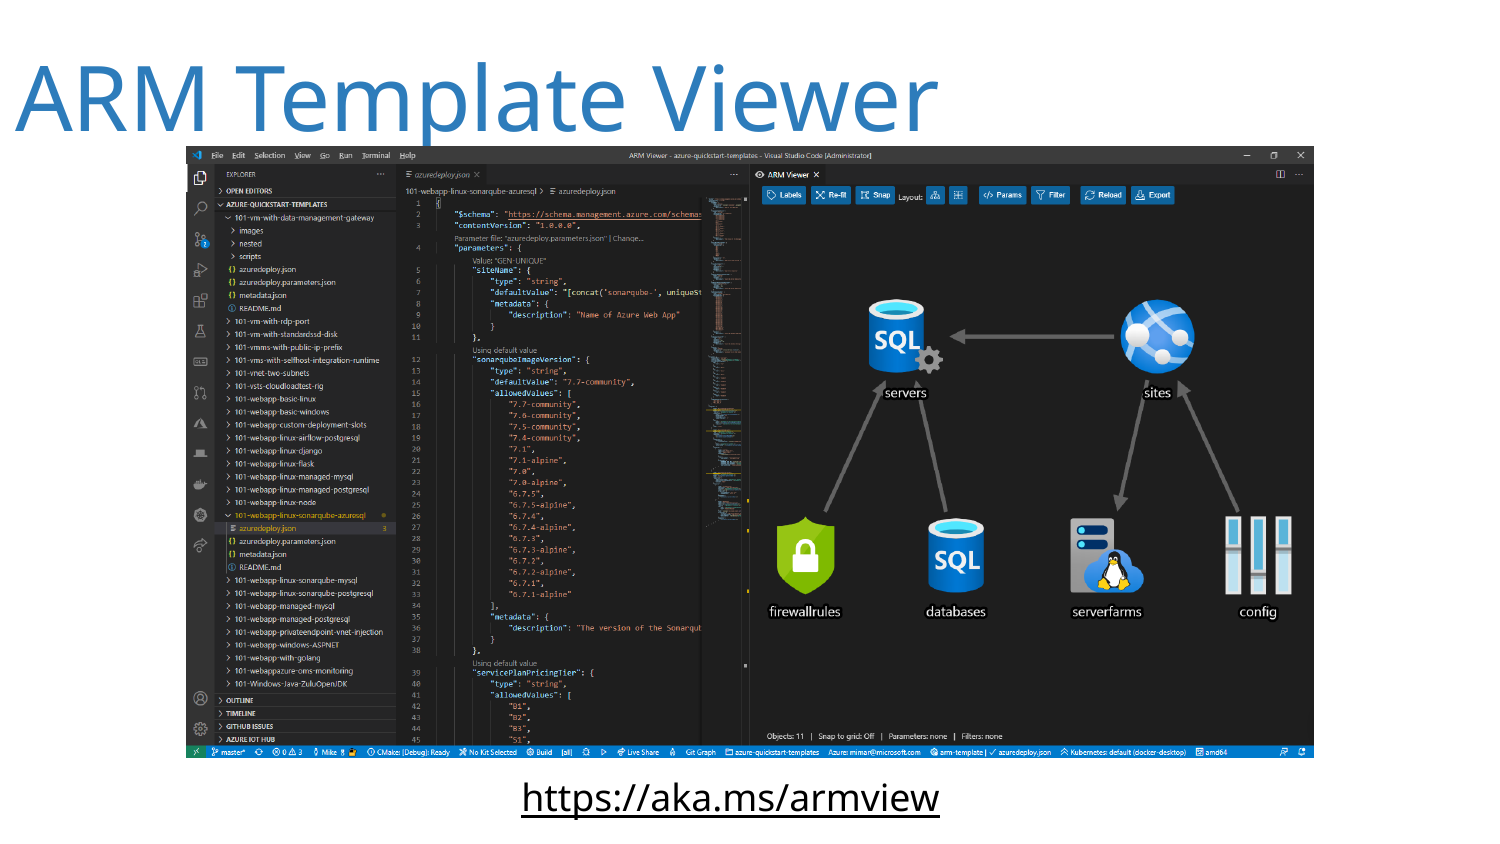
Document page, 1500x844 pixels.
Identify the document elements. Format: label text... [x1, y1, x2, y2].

title ARM Template Viewer [0, 44, 1500, 159]
text_box https://aka.ms/armview [0, 766, 1500, 833]
picture [186, 146, 1314, 758]
